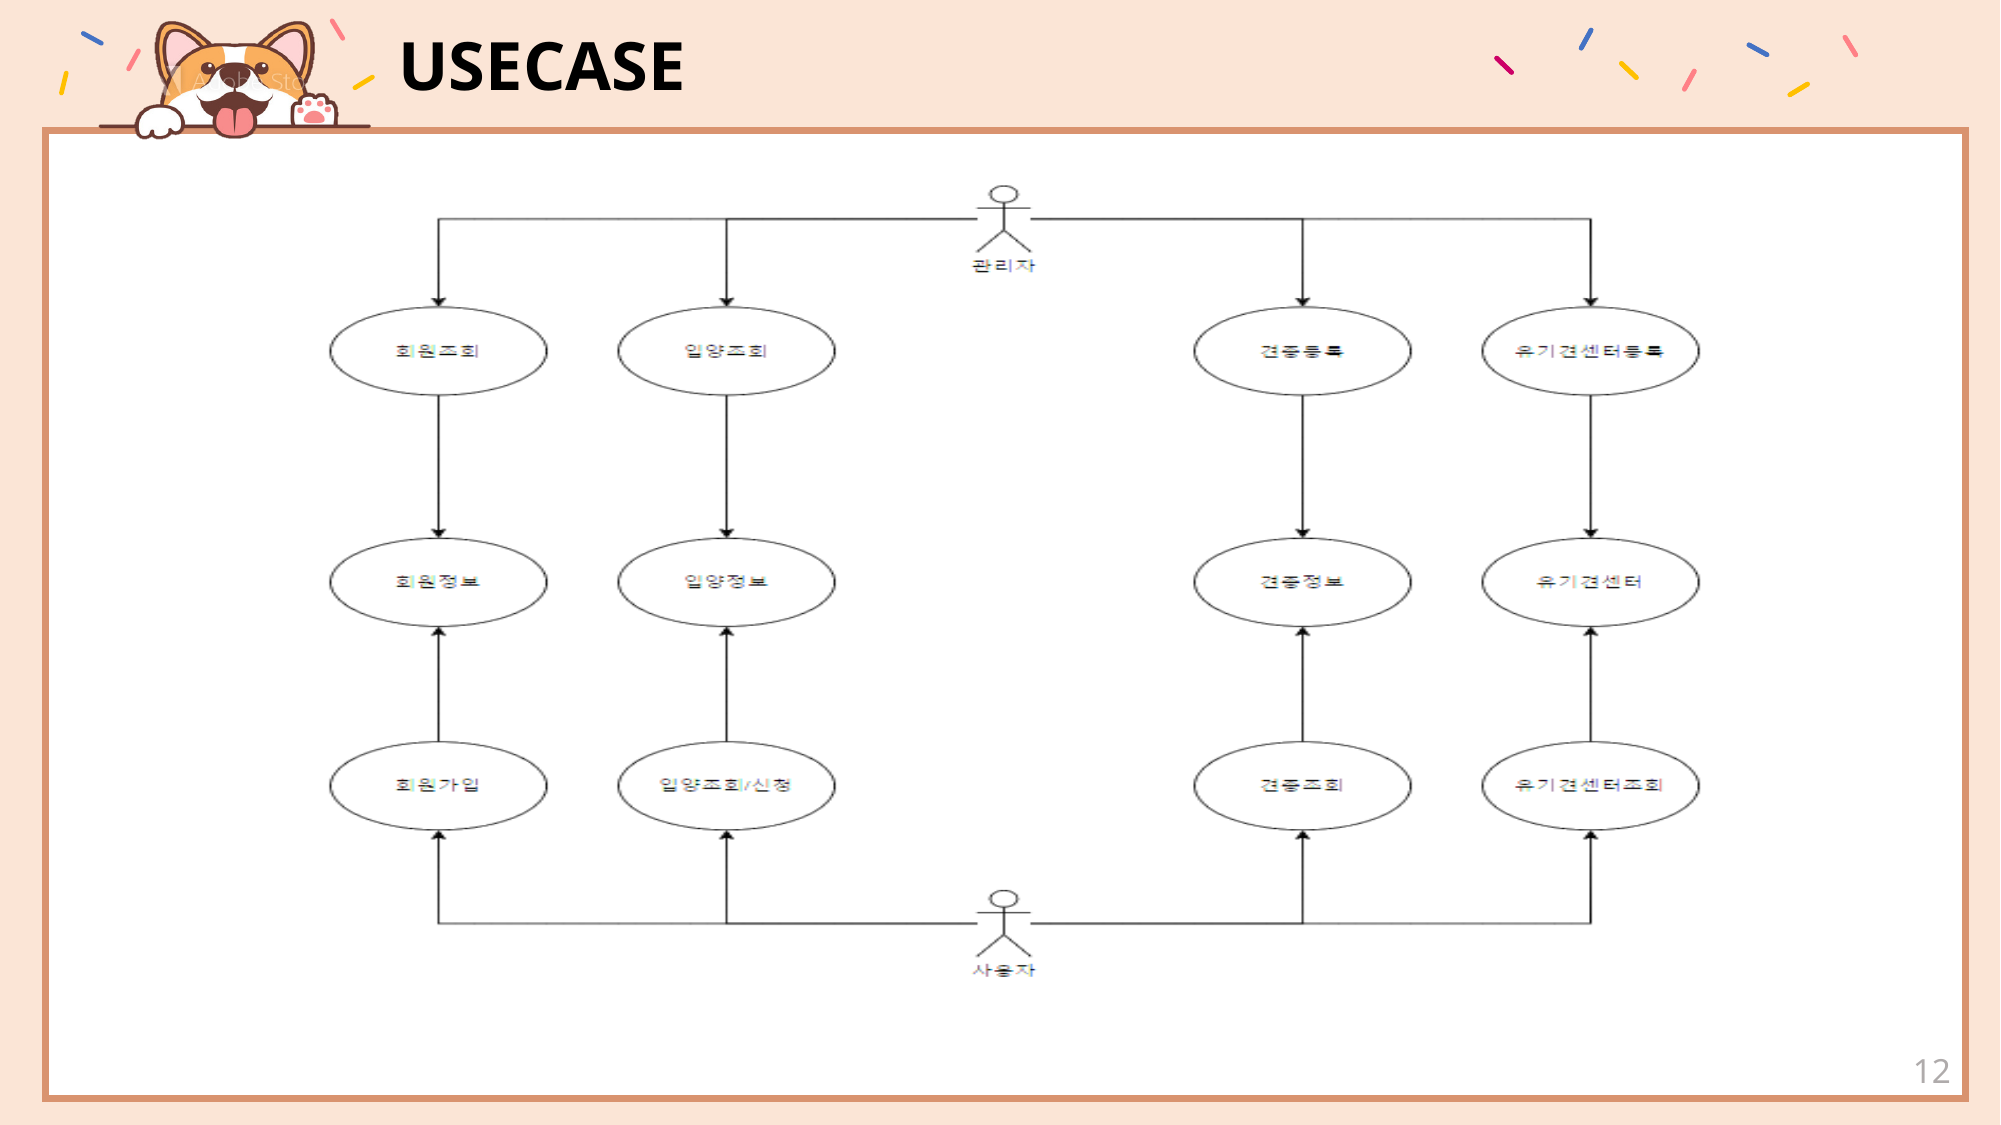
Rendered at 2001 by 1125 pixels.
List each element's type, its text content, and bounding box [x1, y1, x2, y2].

text_box [44, 130, 1967, 1099]
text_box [1498, 33, 1856, 95]
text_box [55, 20, 78, 89]
text_box 12 [1898, 1042, 1966, 1098]
text_box USECASE [390, 16, 1464, 112]
picture [78, 0, 1749, 1087]
